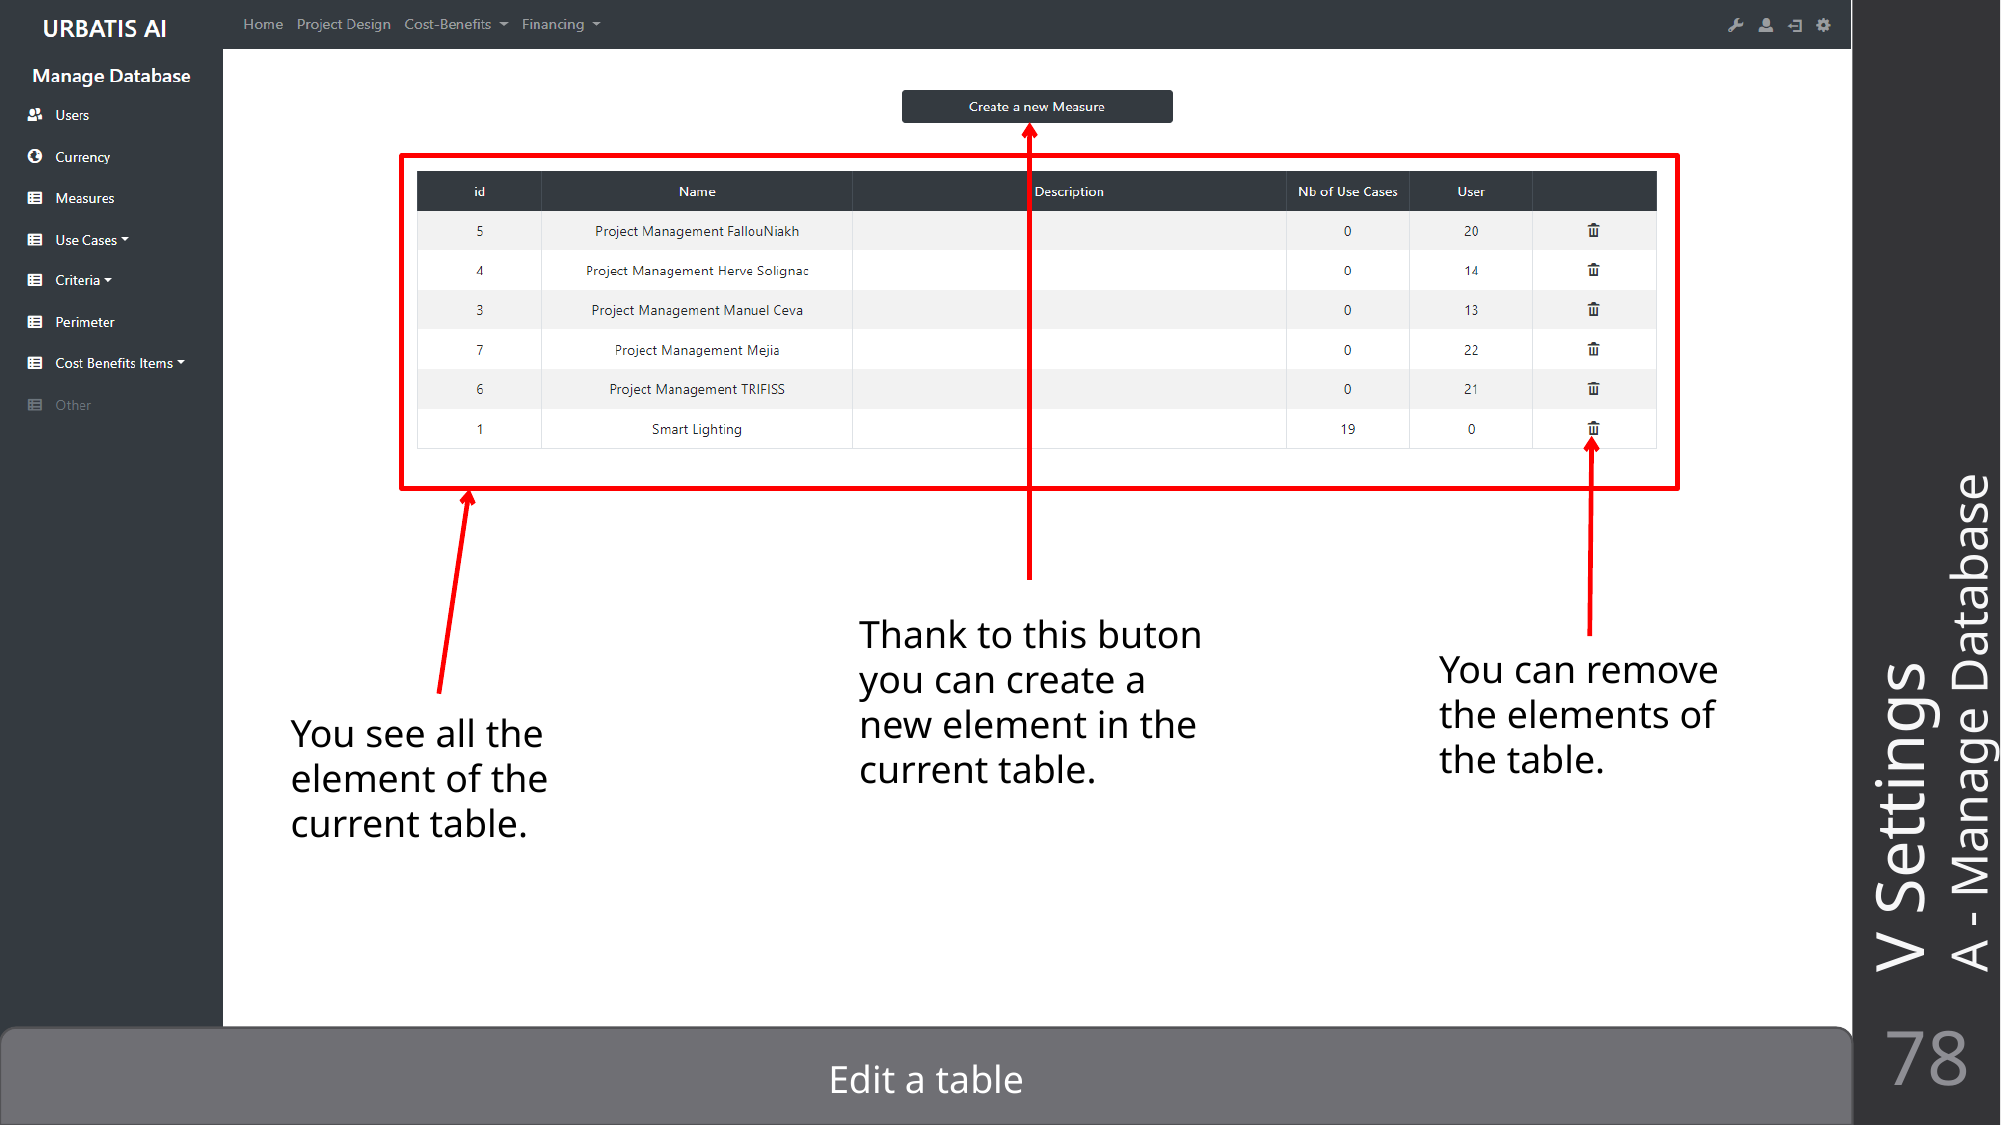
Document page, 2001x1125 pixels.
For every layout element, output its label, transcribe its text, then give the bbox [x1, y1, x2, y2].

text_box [438, 488, 470, 694]
text_box Edit a table [0, 1048, 1854, 1125]
footer V Settings A - Manage Database [1897, 400, 1958, 988]
picture [0, 0, 1851, 1041]
slide_number 78 [1854, 1012, 2000, 1110]
